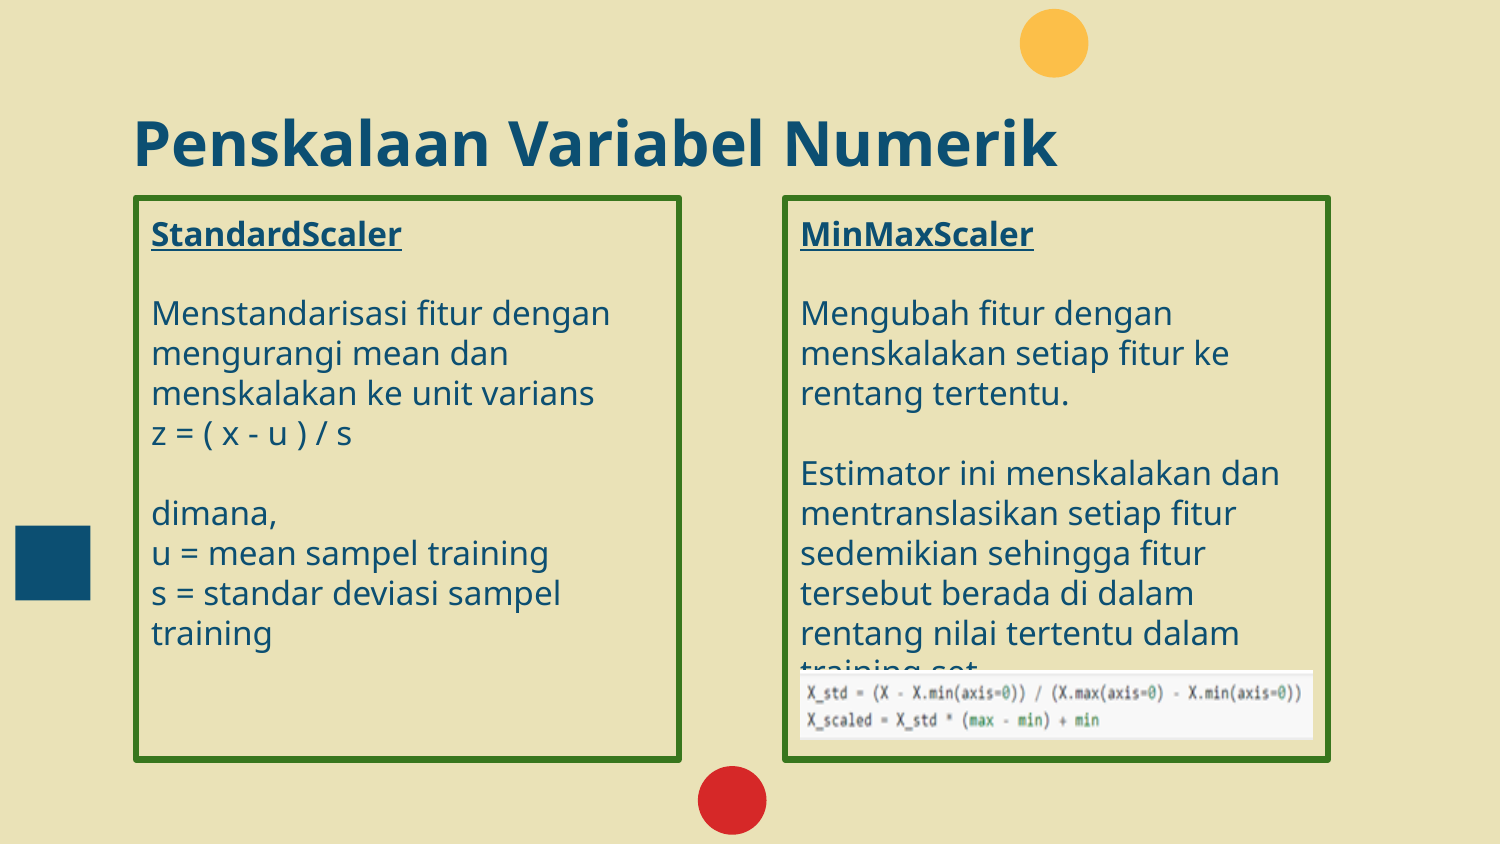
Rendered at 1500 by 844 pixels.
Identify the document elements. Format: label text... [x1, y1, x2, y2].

list StandardScaler Menstandarisasi fitur dengan mengurangi mean dan menskalakan ke unit varians z = ( x - u ) / s dimana, u = mean sampel training s = standar deviasi sampel training [135, 197, 679, 760]
picture [800, 670, 1313, 741]
list MinMaxScaler Mengubah fitur dengan menskalakan setiap fitur ke rentang tertentu. Estimator ini menskalakan dan mentranslasikan setiap fitur sedemikian sehingga fitur tersebut berada di dalam rentang nilai tertentu dalam training set. [785, 197, 1328, 760]
title Penskalaan Variabel Numerik [116, 88, 1383, 183]
